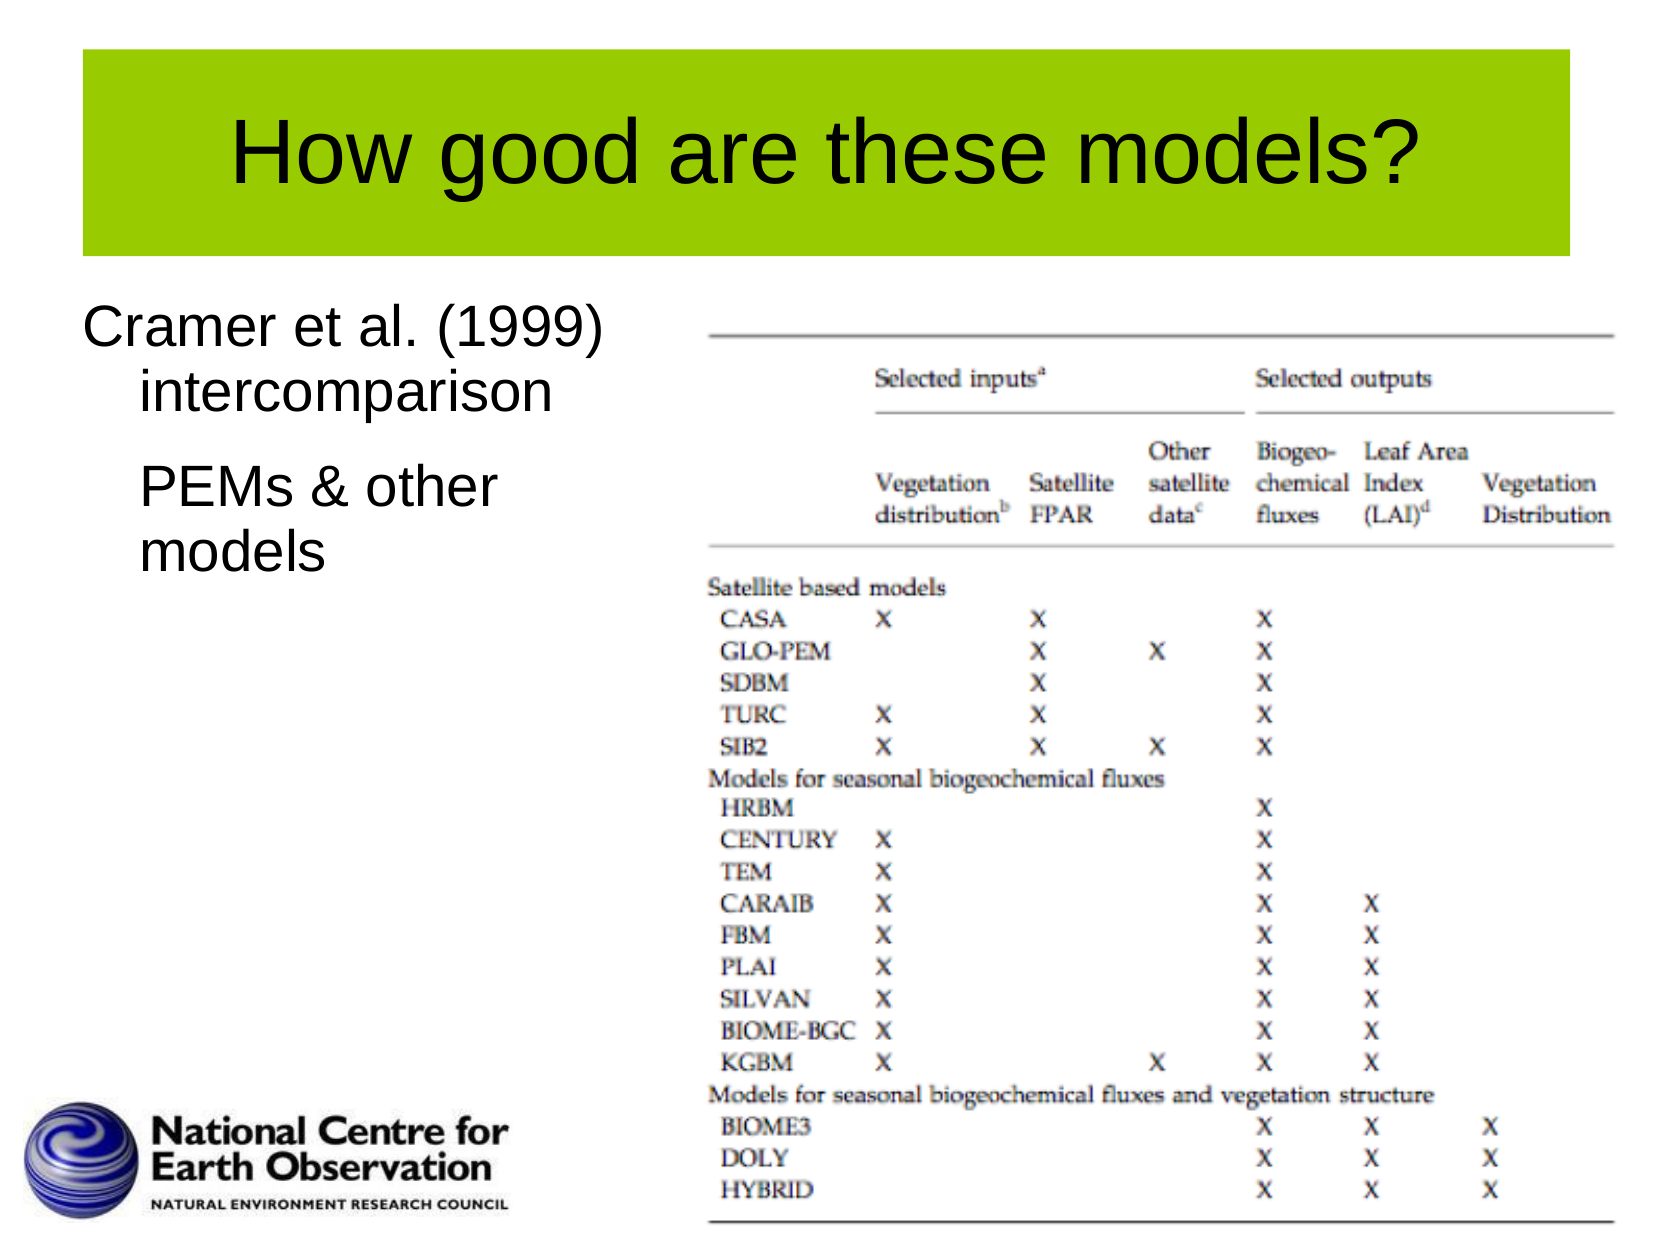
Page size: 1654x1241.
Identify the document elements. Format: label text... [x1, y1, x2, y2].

title How good are these models? [82, 49, 1571, 257]
picture [670, 324, 1654, 1238]
list Cramer et al. (1999) intercomparison PEMs & other models [82, 290, 662, 1109]
picture [23, 1097, 513, 1223]
